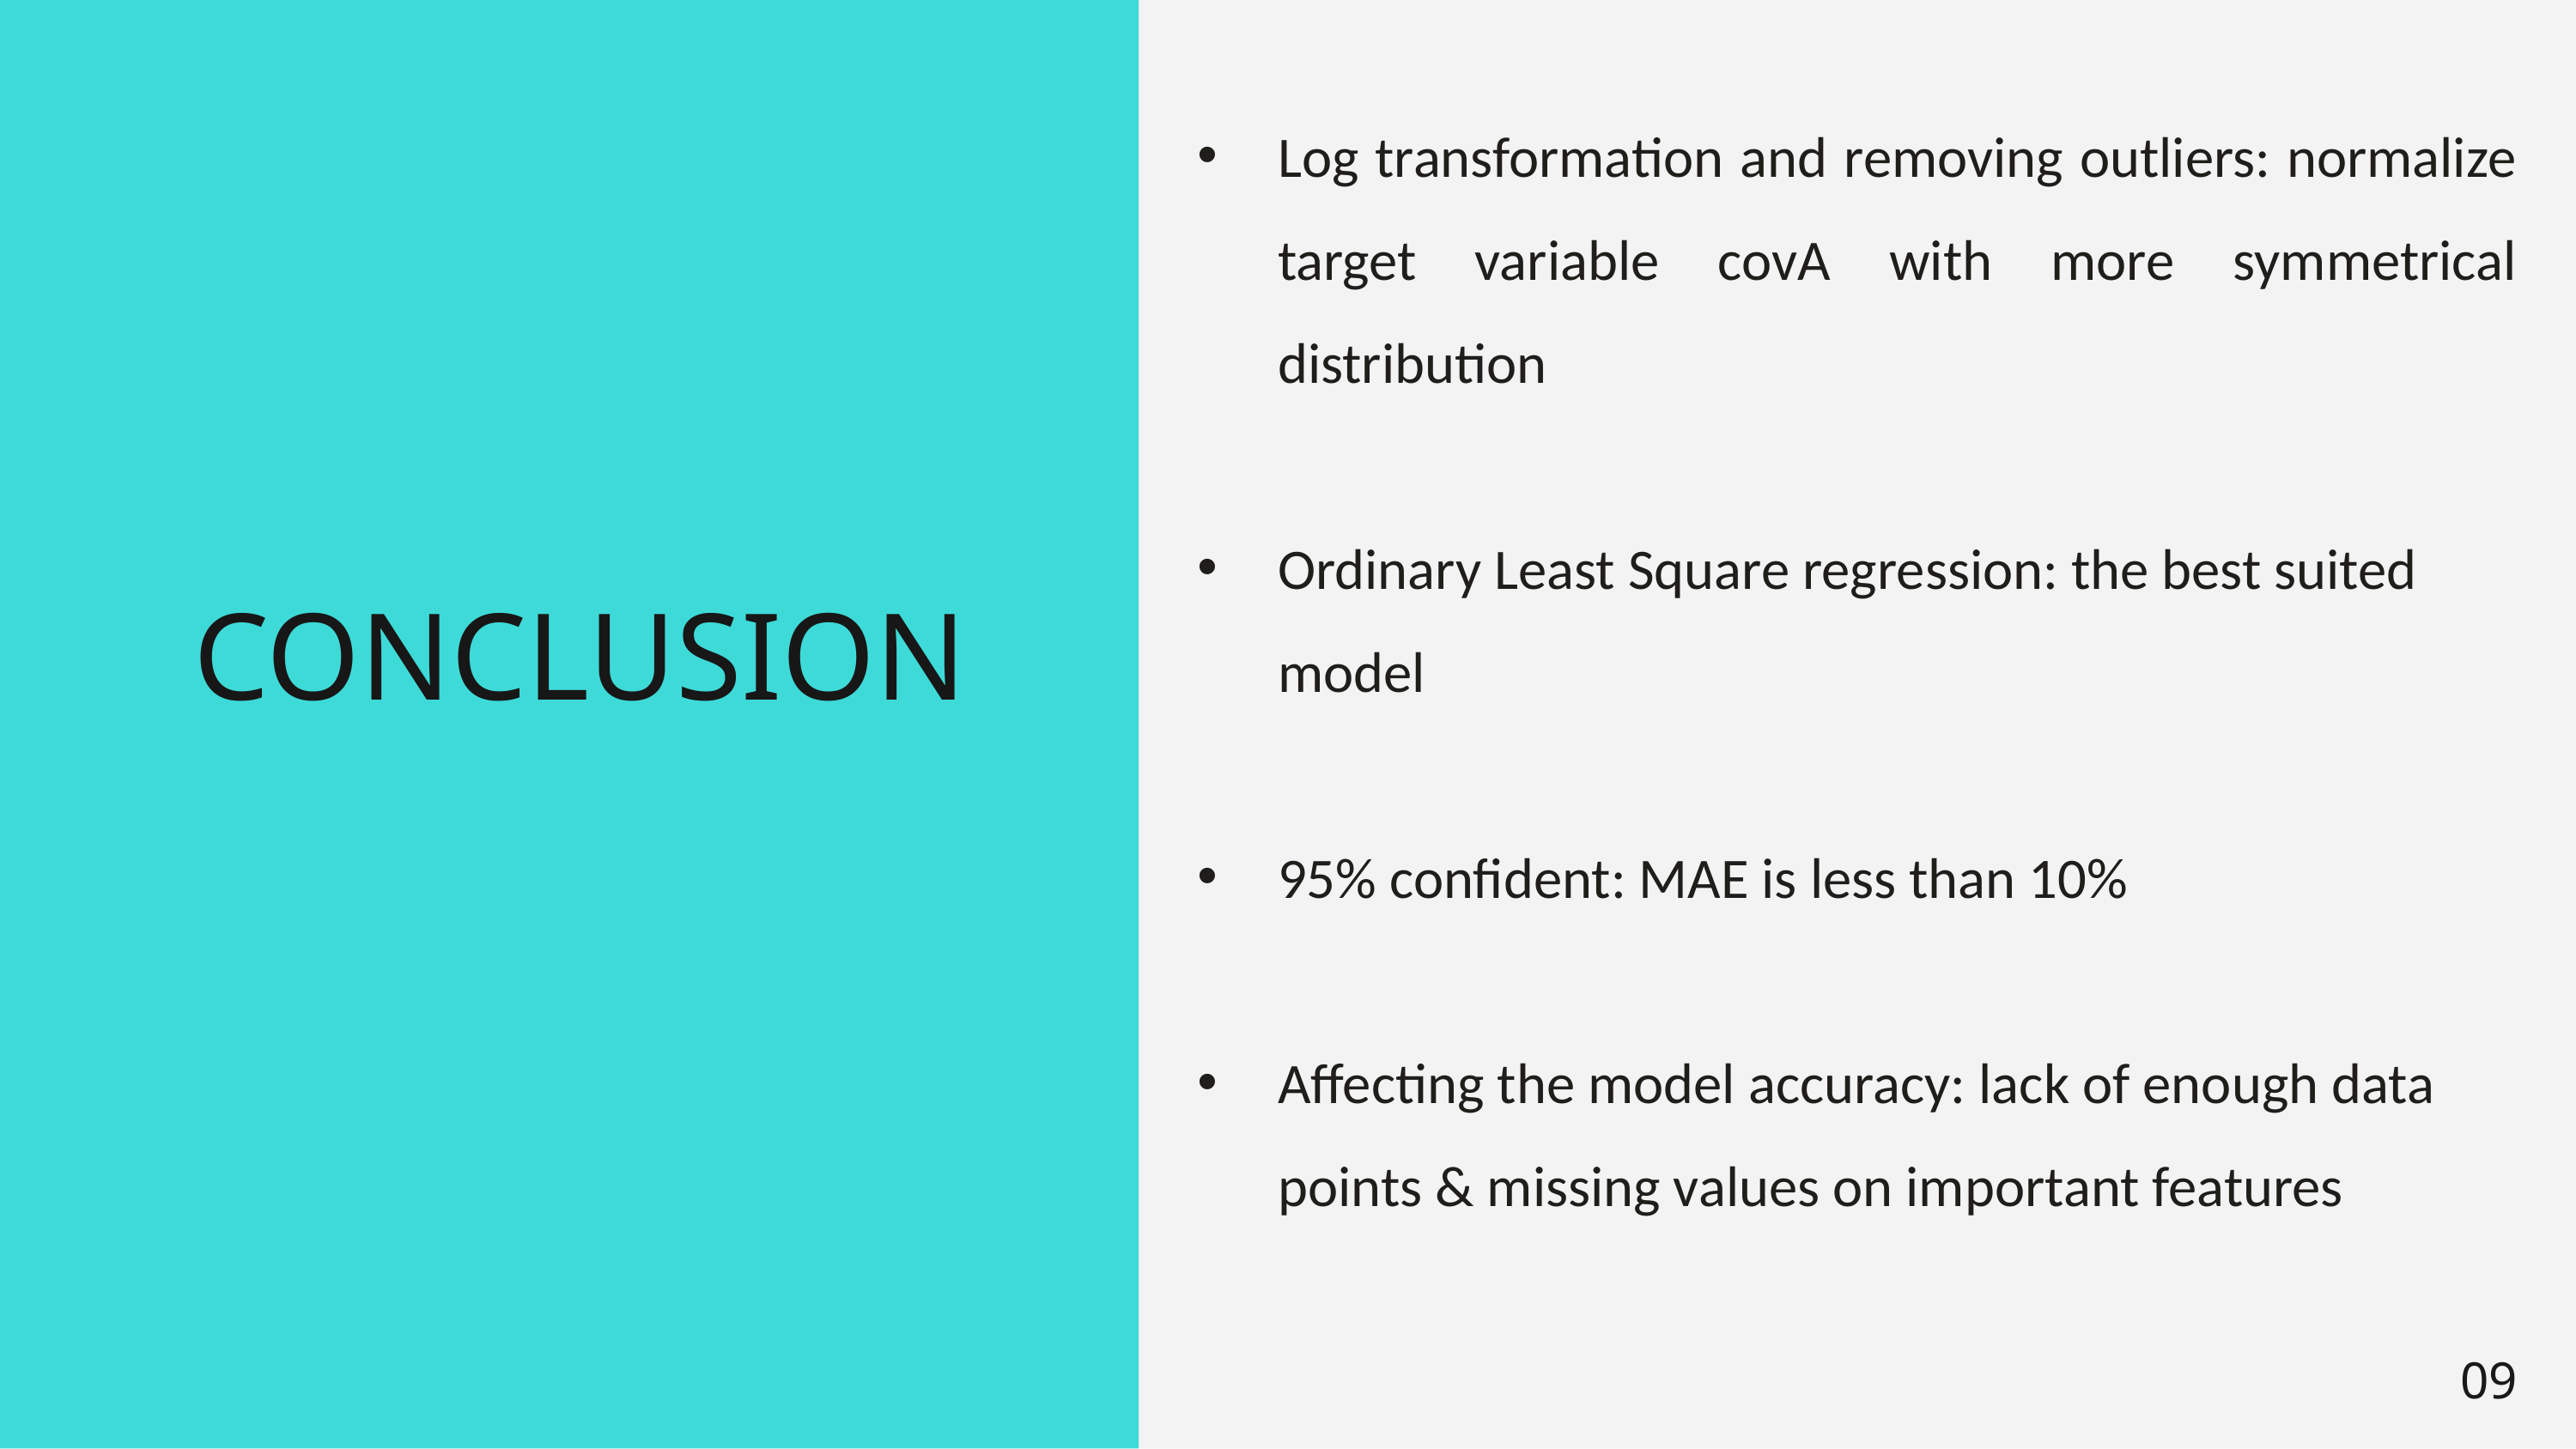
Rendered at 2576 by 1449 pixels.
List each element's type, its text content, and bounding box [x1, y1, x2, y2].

text_box Log transformation and removing outliers: normalize target variable covA with more symmetrical distribution Ordinary Least Square regression: the best suited model 95% confident: MAE is less than 10% Affecting the model accuracy: lack of enough data points & missing values on important features [1197, 85, 2518, 1219]
text_box 09 [2282, 1349, 2518, 1410]
text_box [1139, 0, 2576, 1449]
text_box CONCLUSION [193, 580, 1017, 724]
text_box [0, 0, 1139, 1449]
